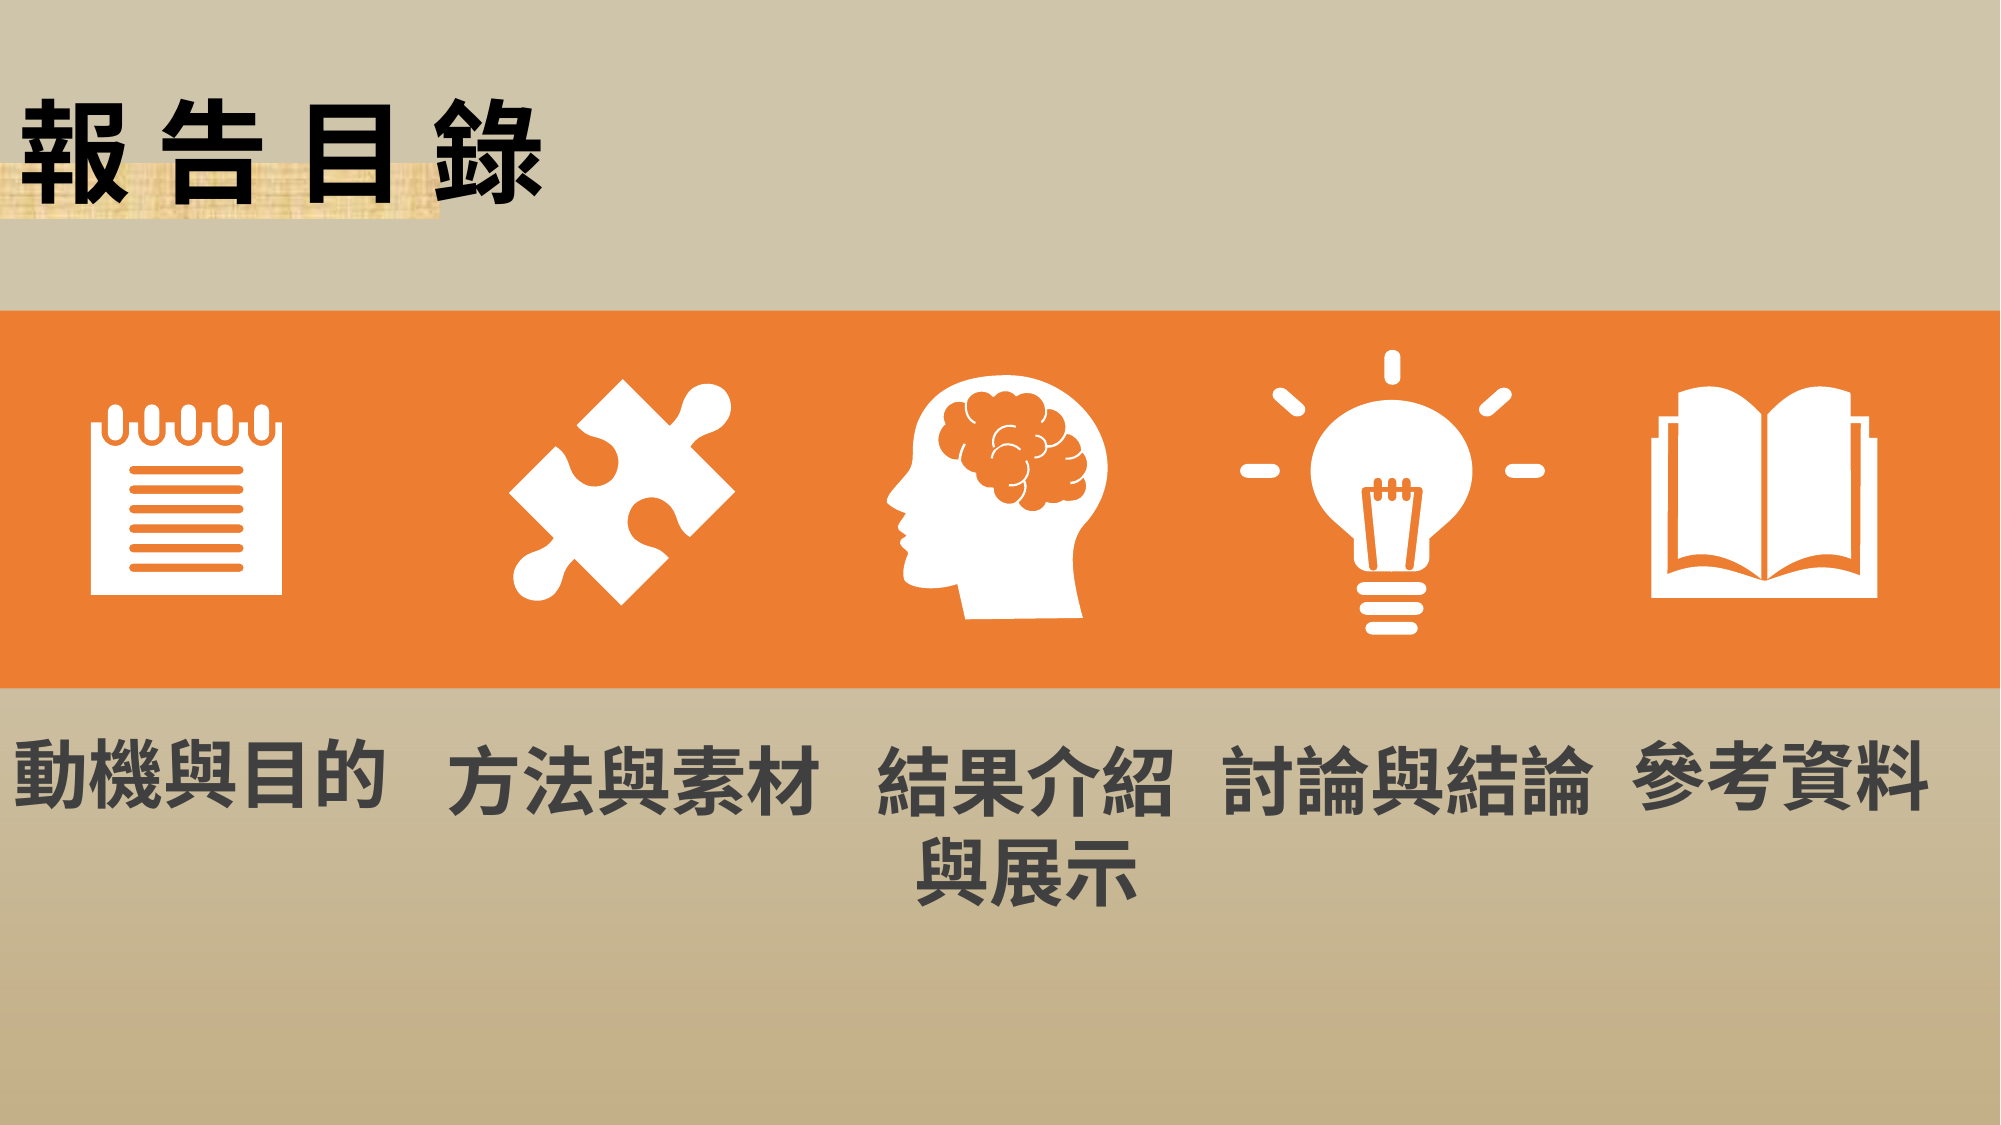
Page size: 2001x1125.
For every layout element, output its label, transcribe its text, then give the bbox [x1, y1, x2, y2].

text_box 動機與目的 [0, 720, 440, 825]
text_box [1309, 398, 1474, 574]
text_box [1239, 462, 1281, 479]
text_box [180, 403, 197, 442]
picture [0, 0, 2001, 1125]
text_box 結果介紹 與展示 [748, 727, 1306, 923]
text_box [1355, 581, 1428, 597]
text_box [1271, 386, 1307, 418]
text_box [1364, 620, 1419, 636]
text_box [885, 374, 1109, 621]
text_box [253, 403, 271, 442]
text_box [507, 377, 737, 608]
text_box [1383, 348, 1402, 386]
text_box 參考資料 [1560, 721, 2000, 827]
text_box [143, 403, 161, 442]
text_box [1650, 385, 1879, 600]
text_box 方法與素材 [366, 726, 901, 832]
text_box [89, 421, 283, 596]
text_box [1477, 386, 1513, 418]
text_box [1358, 600, 1425, 616]
text_box [1504, 462, 1546, 479]
text_box 討論與結論 [1129, 726, 1687, 832]
text_box [0, 309, 2000, 689]
list 報 告 目 錄 [0, 89, 634, 226]
text_box [106, 403, 124, 442]
text_box [216, 403, 234, 442]
